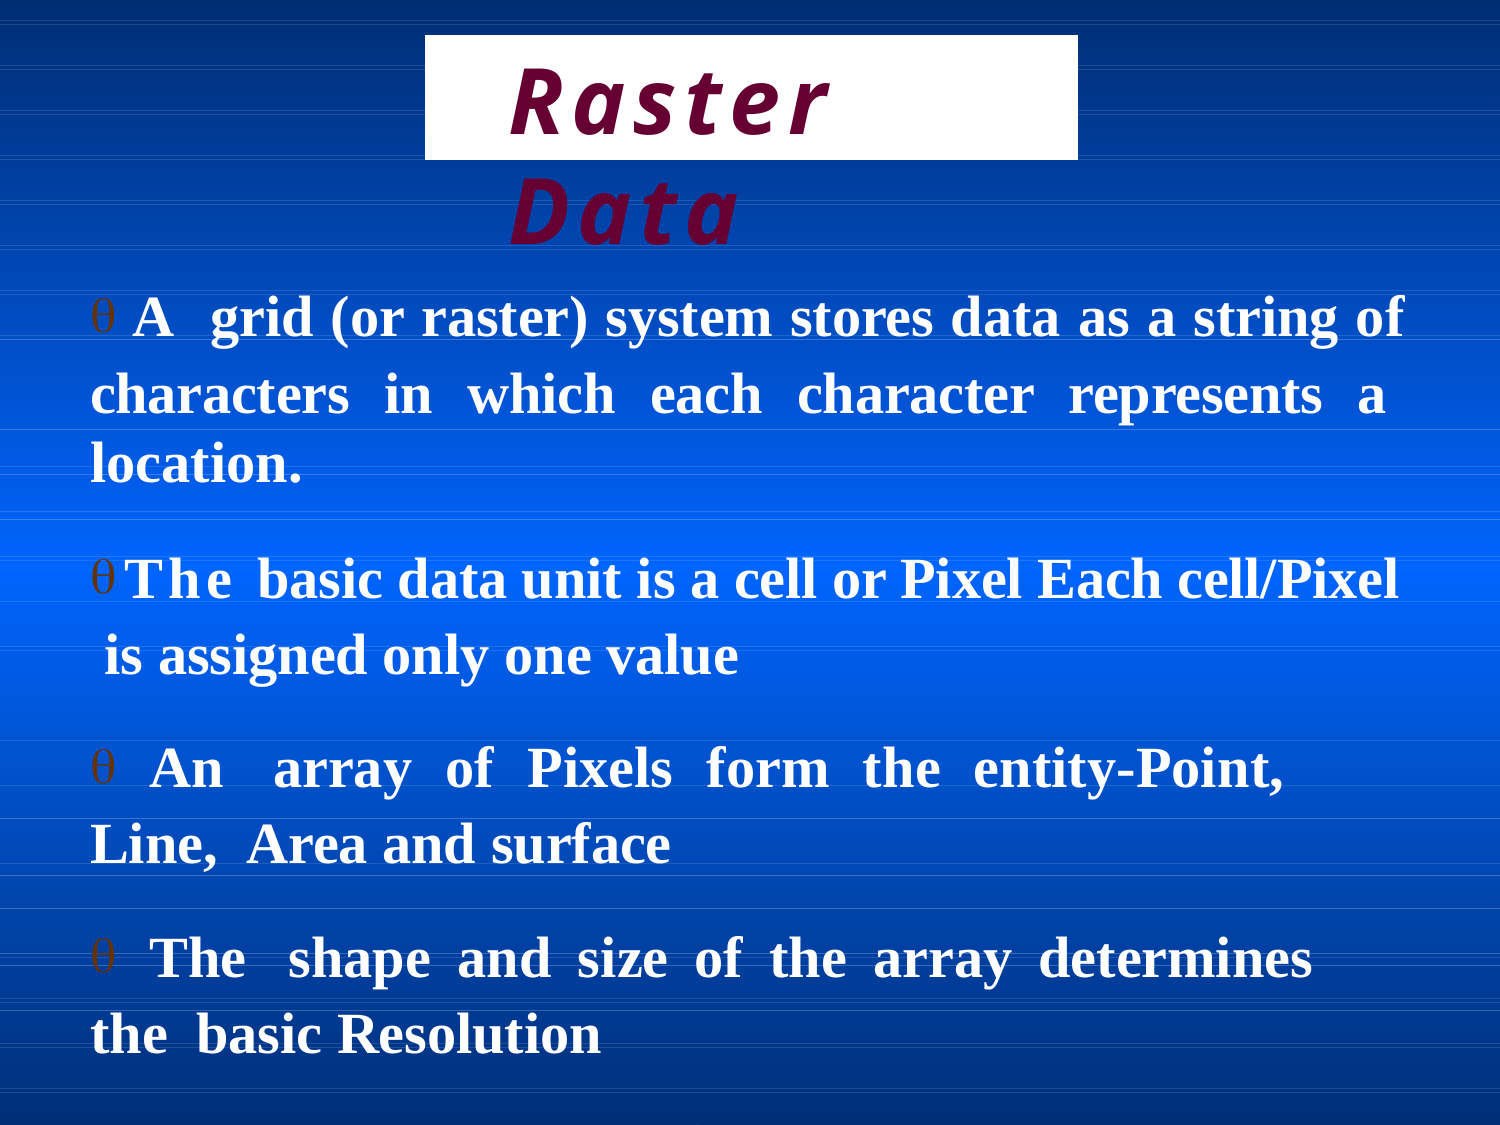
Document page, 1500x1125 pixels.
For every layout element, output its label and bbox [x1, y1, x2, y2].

text_box [0, 0, 1500, 1125]
